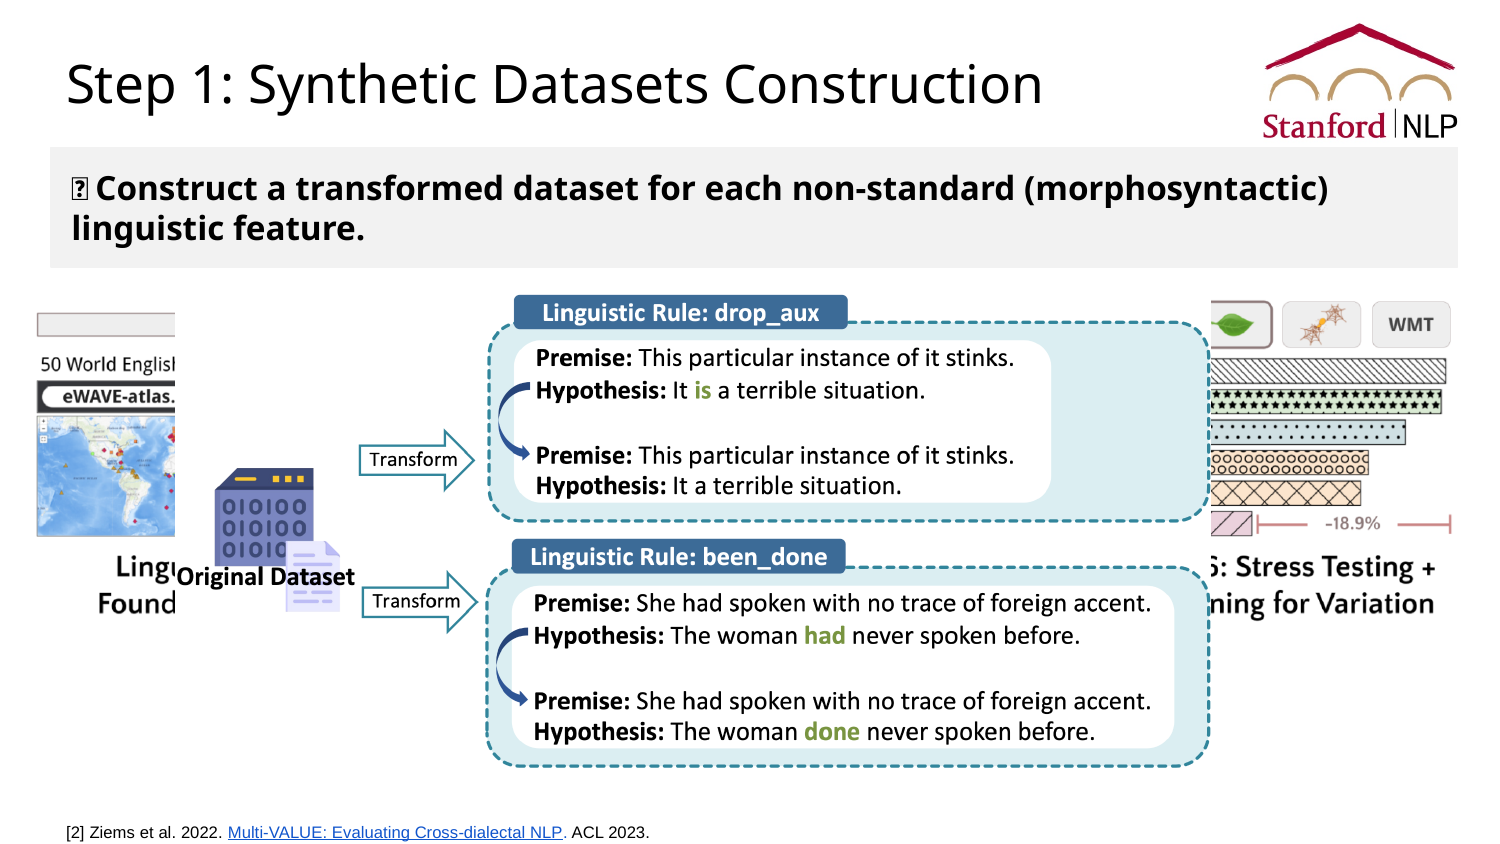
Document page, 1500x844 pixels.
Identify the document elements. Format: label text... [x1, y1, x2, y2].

text_box [2] Ziems et al. 2022. Multi-VALUE: Evaluating Cross-dialectal NLP. ACL 2023. [51, 806, 710, 844]
text_box 🔖 Construct a transformed dataset for each non-standard (morphosyntactic) linguistic feature. [51, 147, 1458, 268]
picture [1255, 15, 1466, 147]
picture [24, 293, 1476, 771]
title Step 1: Synthetic Datasets Construction [51, 35, 1250, 130]
